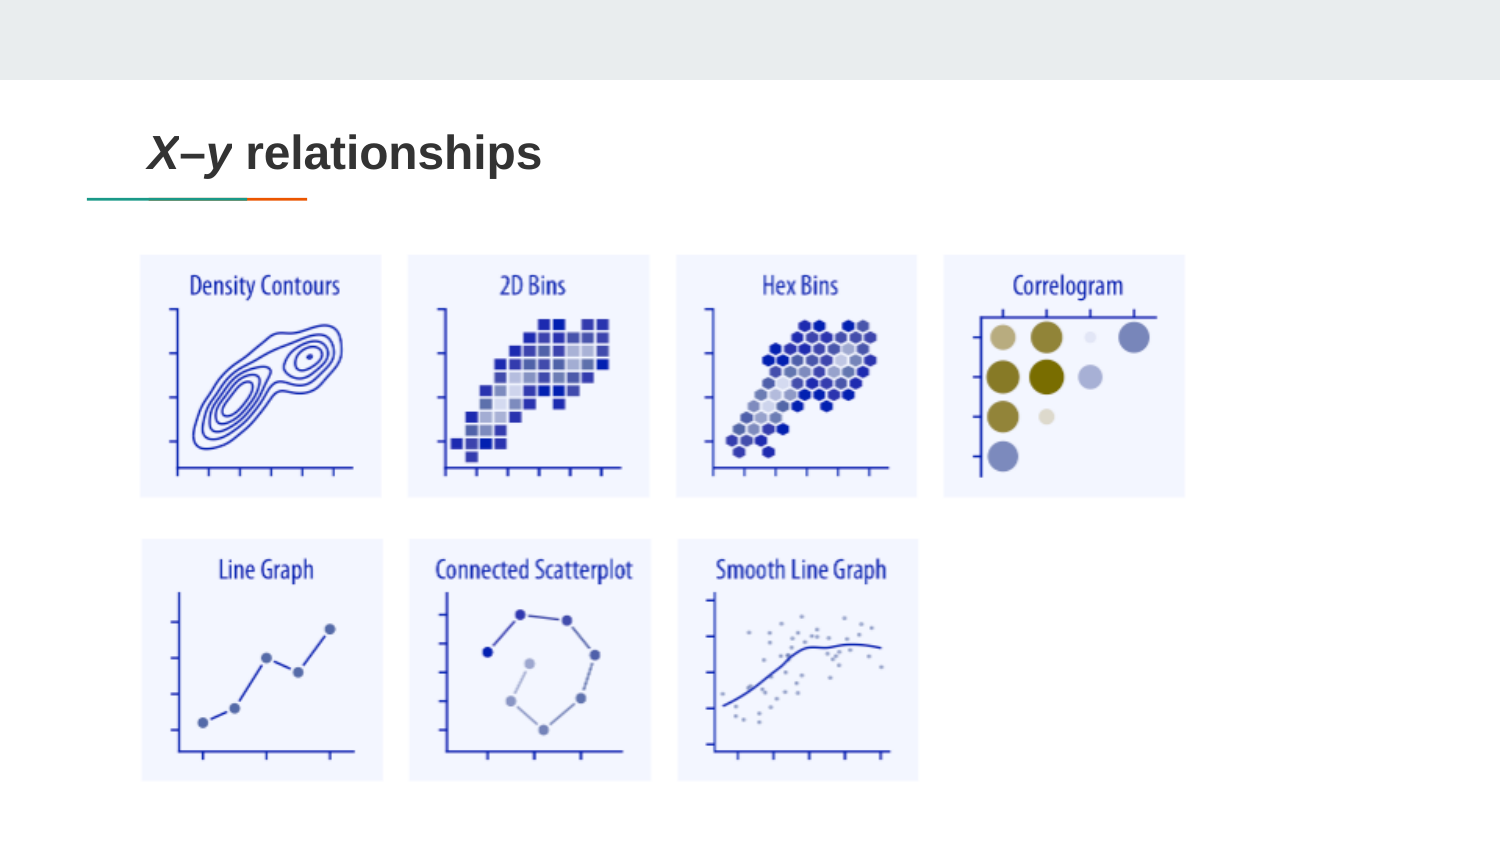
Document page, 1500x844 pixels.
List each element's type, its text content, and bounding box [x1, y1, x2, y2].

picture [138, 244, 1192, 503]
text_box X–y relationships [132, 107, 1394, 195]
picture [138, 536, 927, 786]
